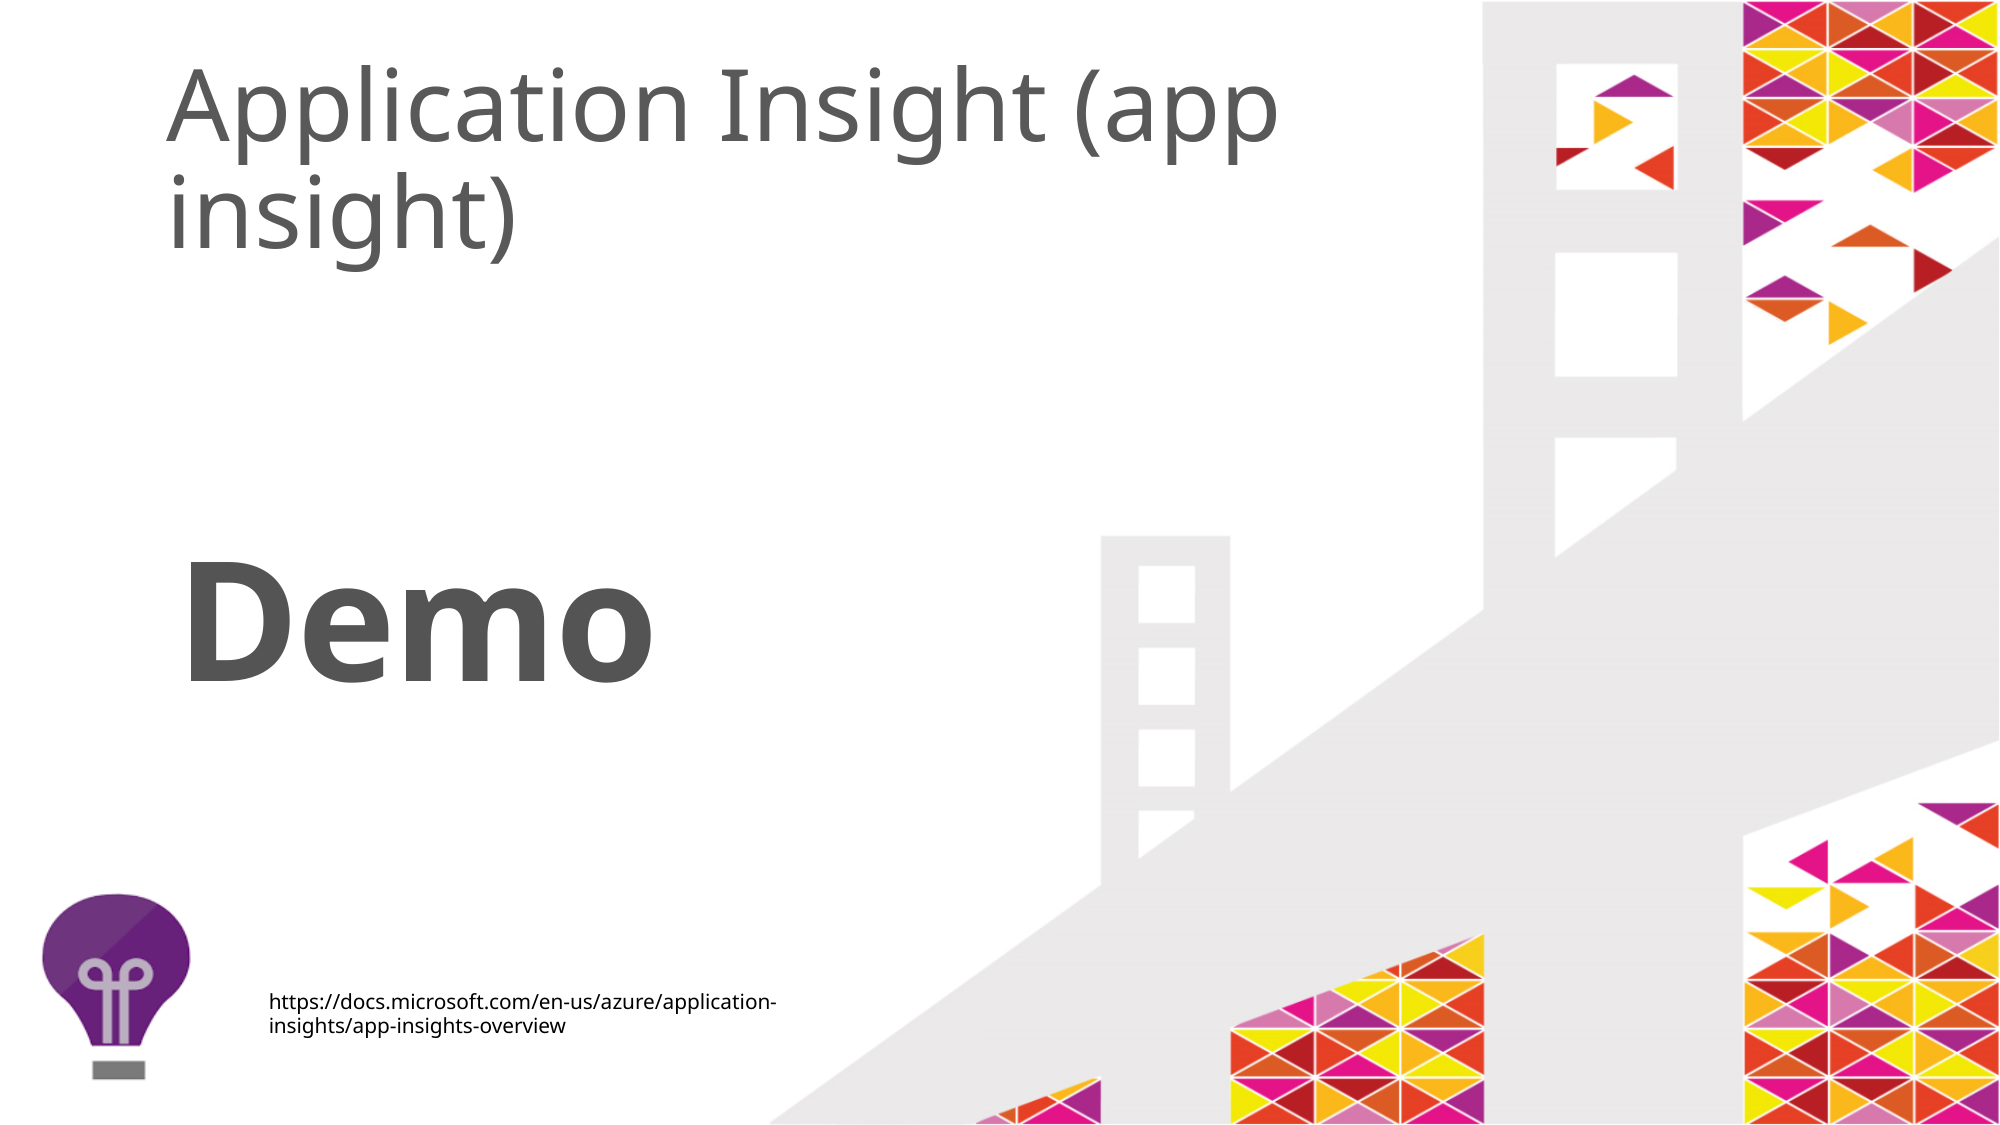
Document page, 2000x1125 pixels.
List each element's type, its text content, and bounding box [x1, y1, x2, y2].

picture [0, 0, 2000, 1125]
text_box Application Insight (app insight) [152, 47, 1434, 168]
text_box Demo [176, 537, 1242, 718]
text_box https://docs.microsoft.com/en-us/azure/application-insights/app-insights-overview [254, 980, 879, 1046]
